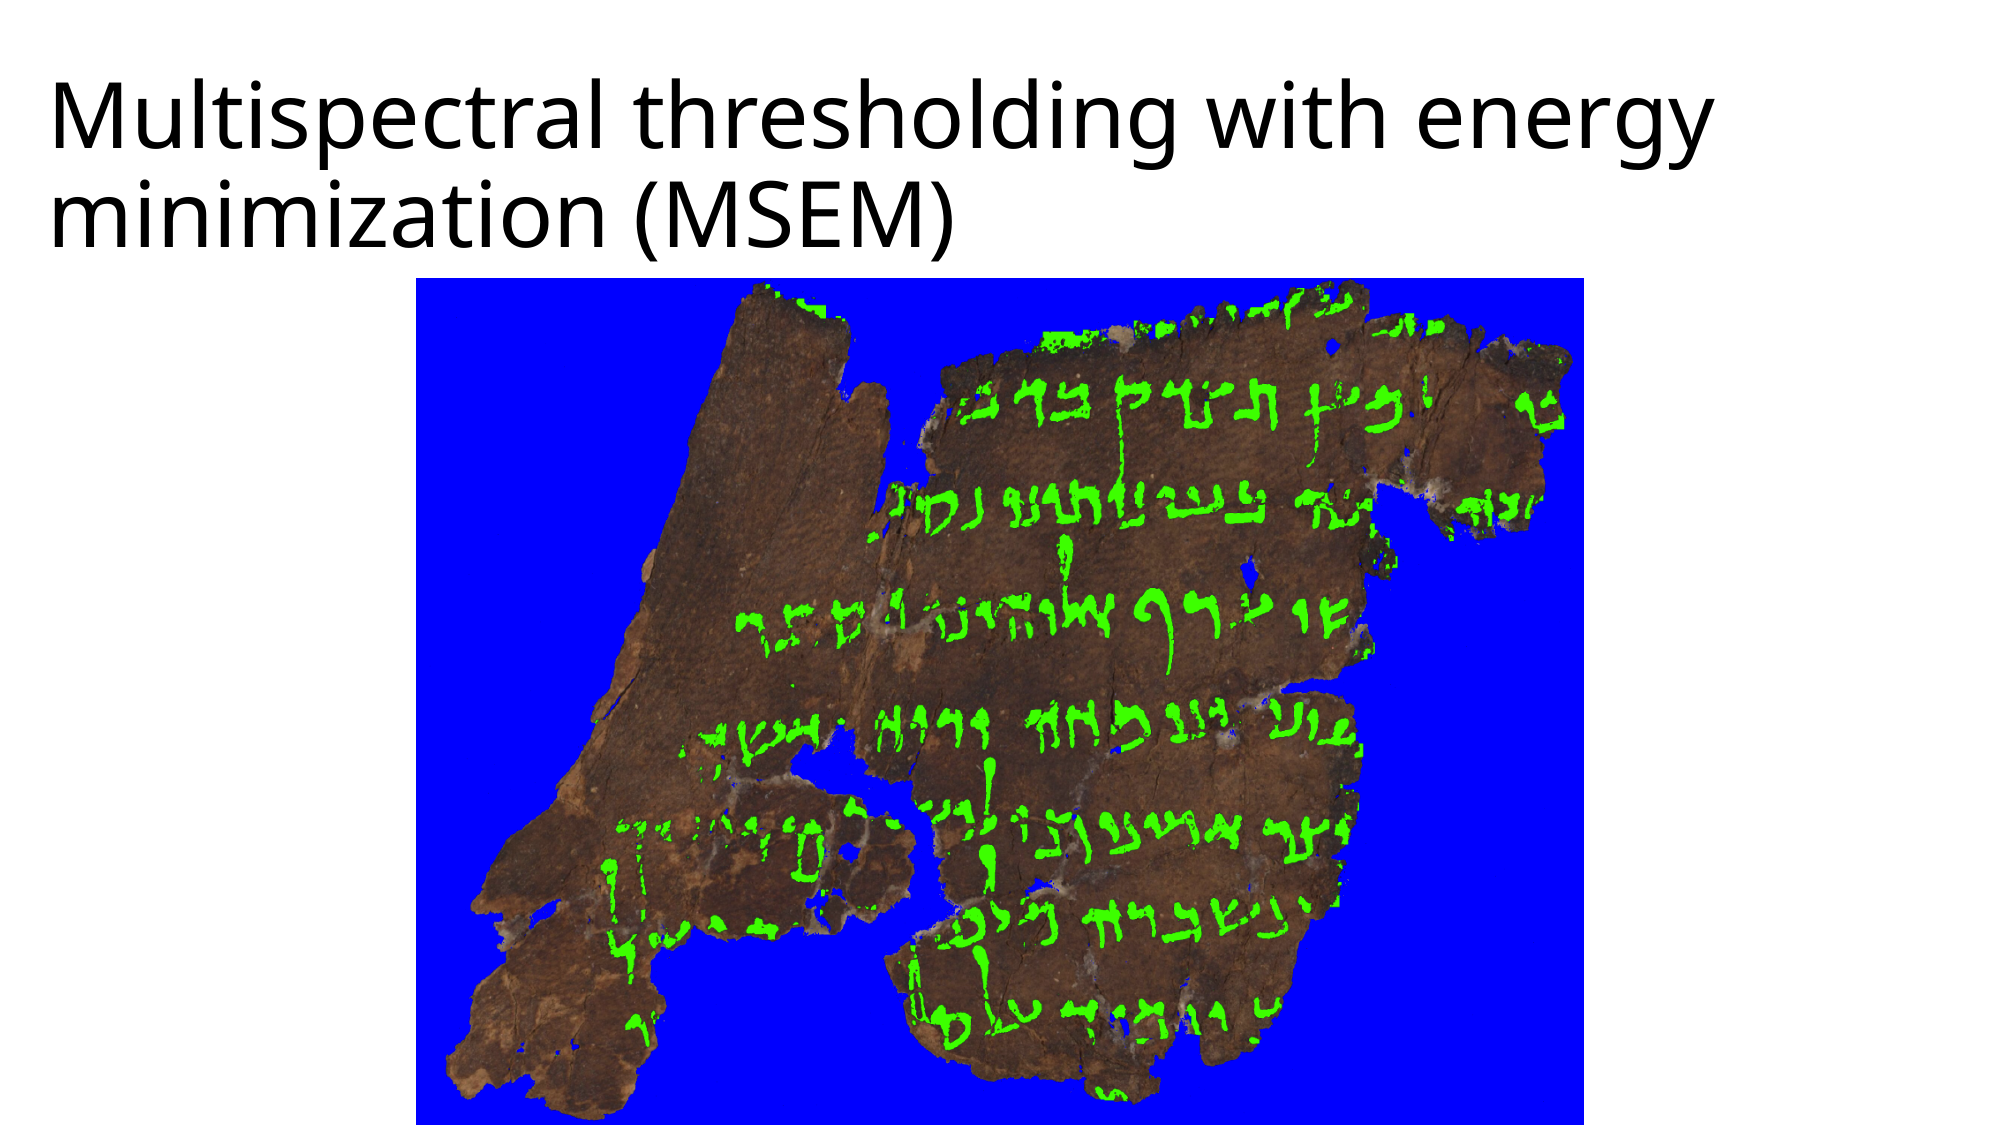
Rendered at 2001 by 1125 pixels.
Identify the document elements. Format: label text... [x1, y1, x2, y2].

title Multispectral thresholding with energy minimization (MSEM) [32, 59, 1969, 278]
picture [415, 278, 1585, 1125]
